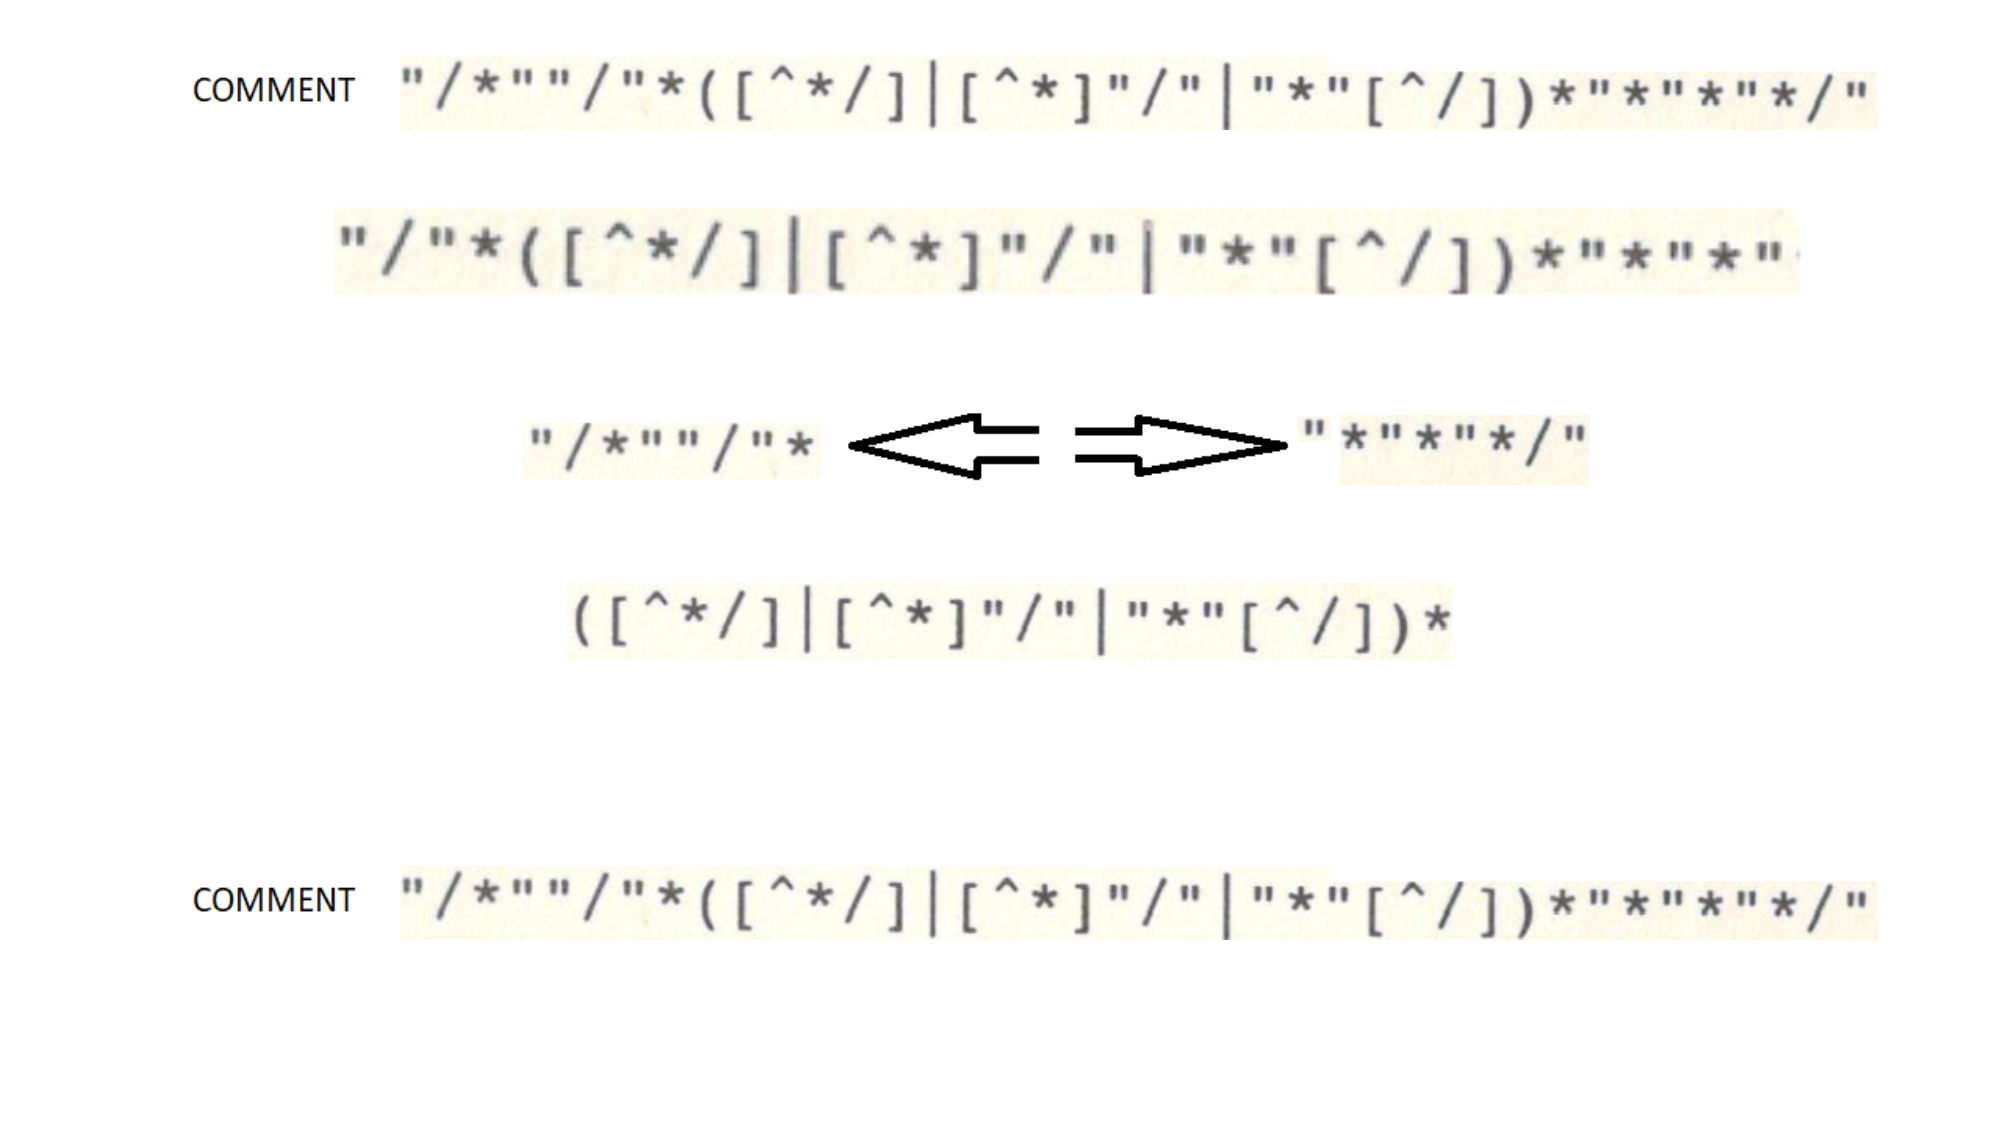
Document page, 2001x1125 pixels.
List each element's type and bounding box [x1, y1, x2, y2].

picture [564, 583, 1459, 665]
picture [331, 206, 1805, 314]
picture [188, 866, 1878, 940]
picture [188, 56, 1878, 130]
picture [517, 412, 1601, 485]
